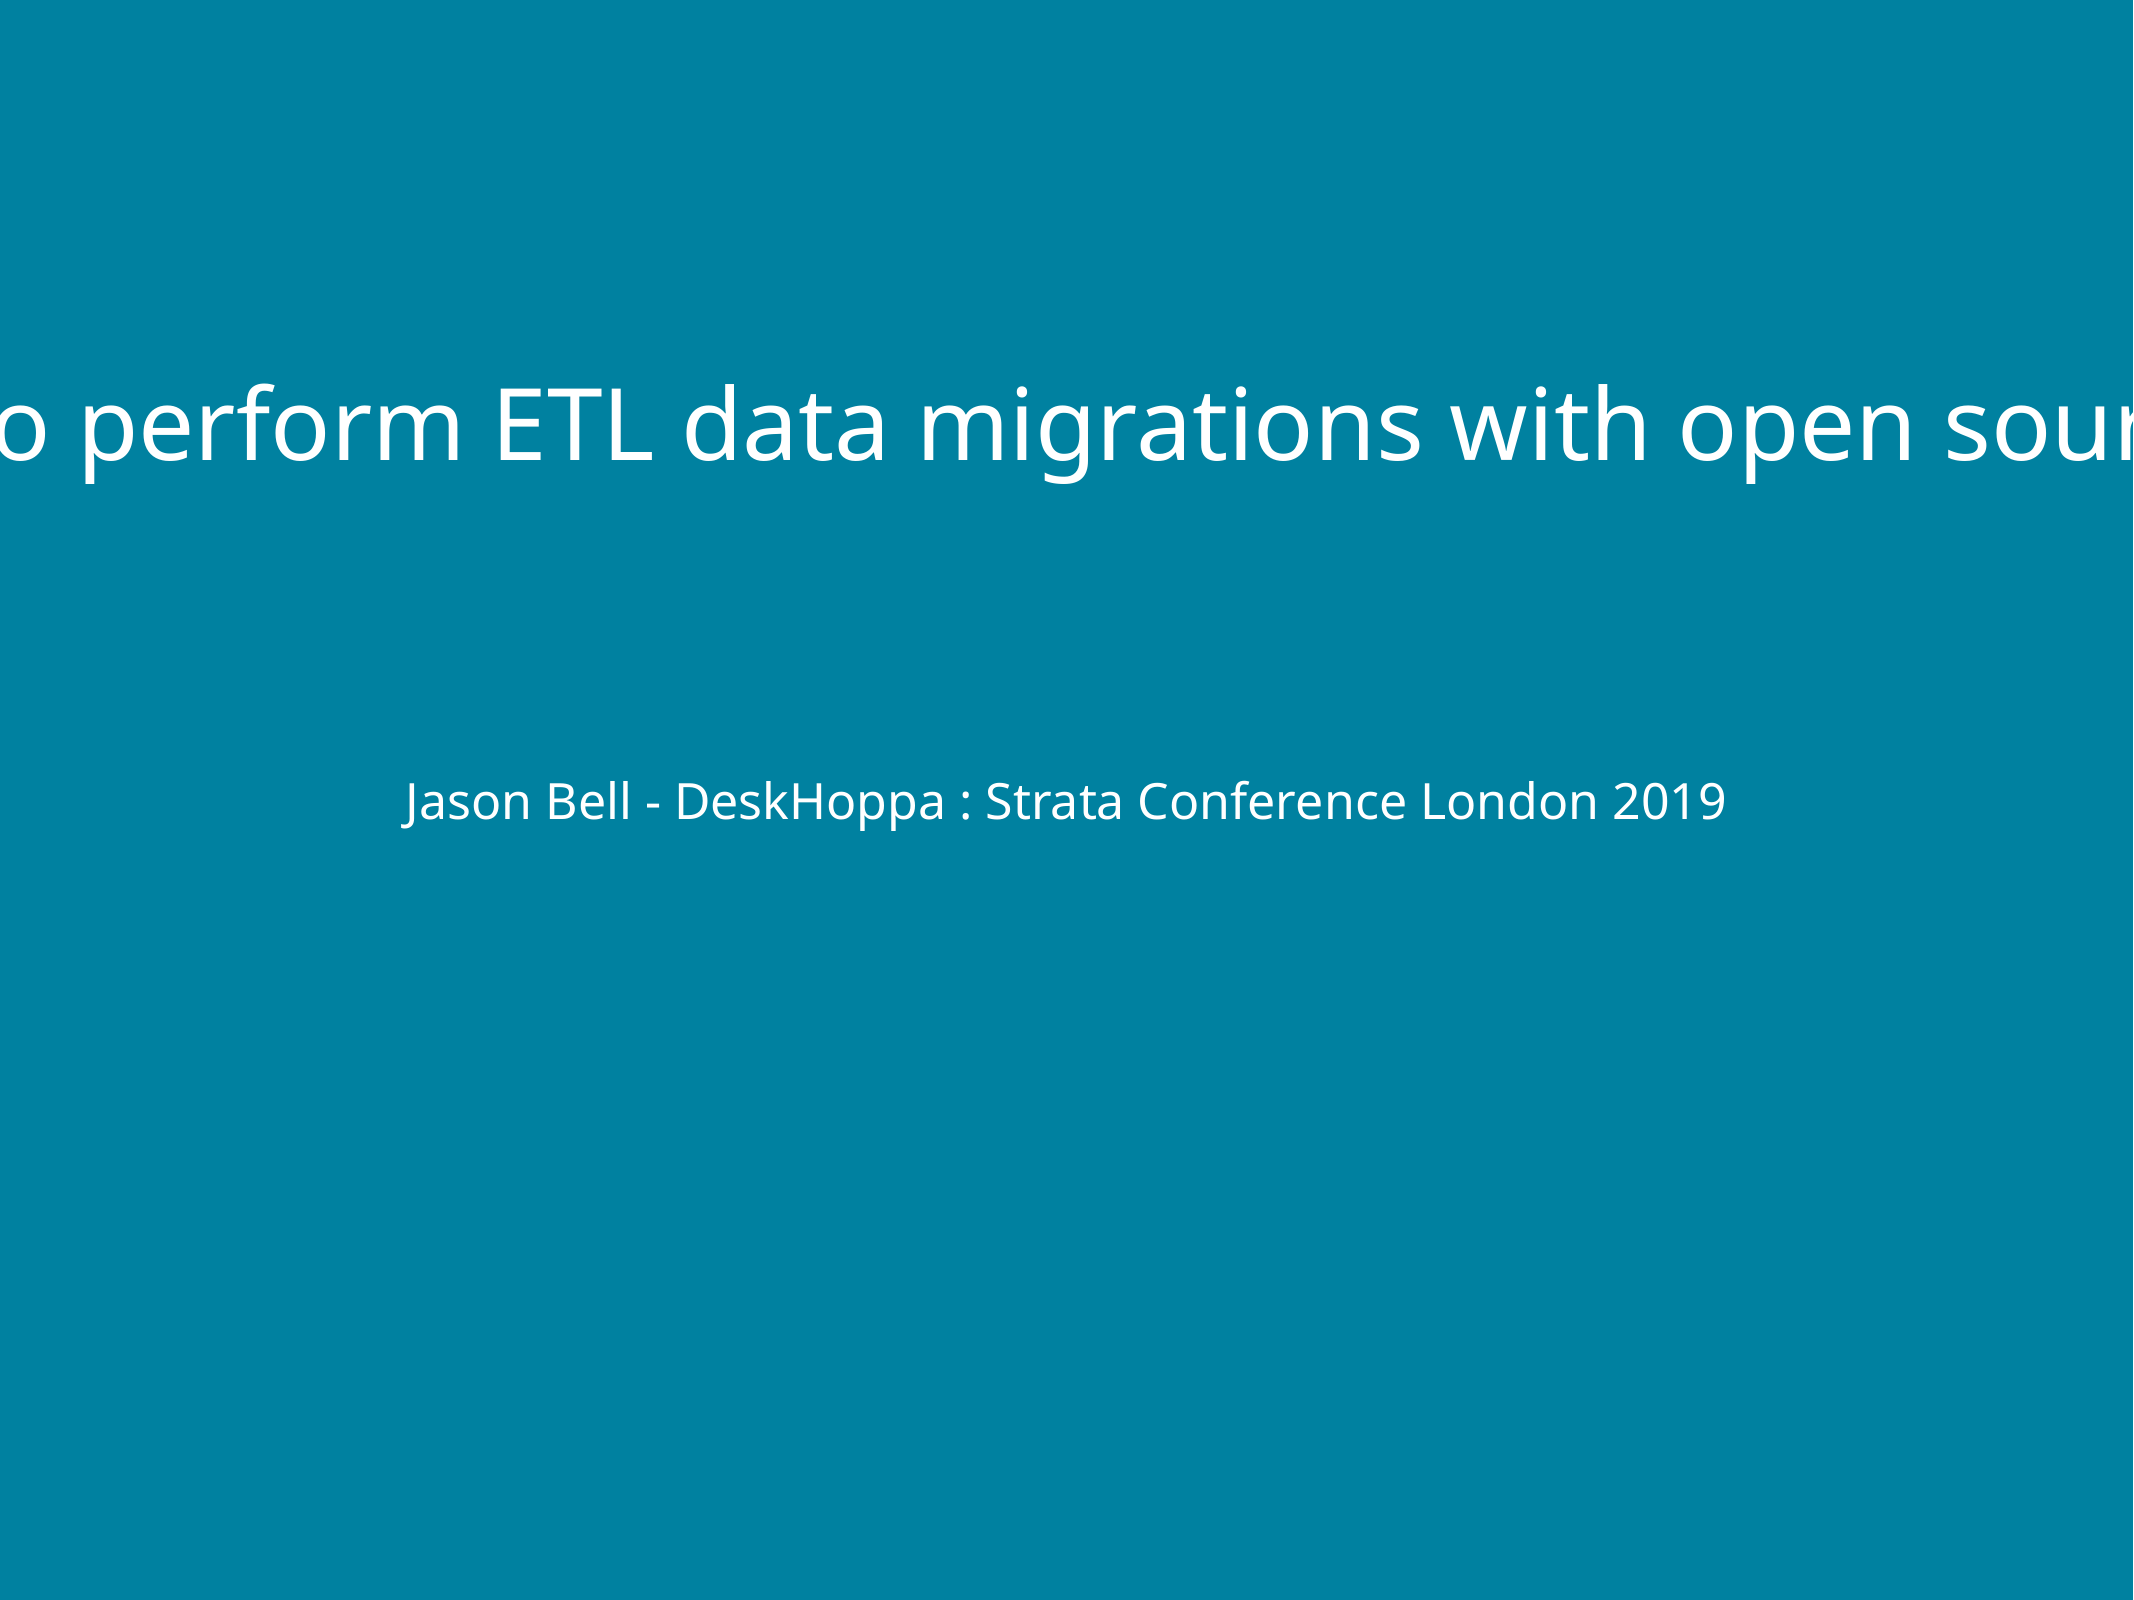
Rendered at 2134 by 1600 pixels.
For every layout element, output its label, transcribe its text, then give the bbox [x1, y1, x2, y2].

text_box Learning how to perform ETL data migrations with open source tool Embulk [0, 352, 2134, 489]
text_box Jason Bell - DeskHoppa : Strata Conference London 2019 [397, 761, 1736, 839]
